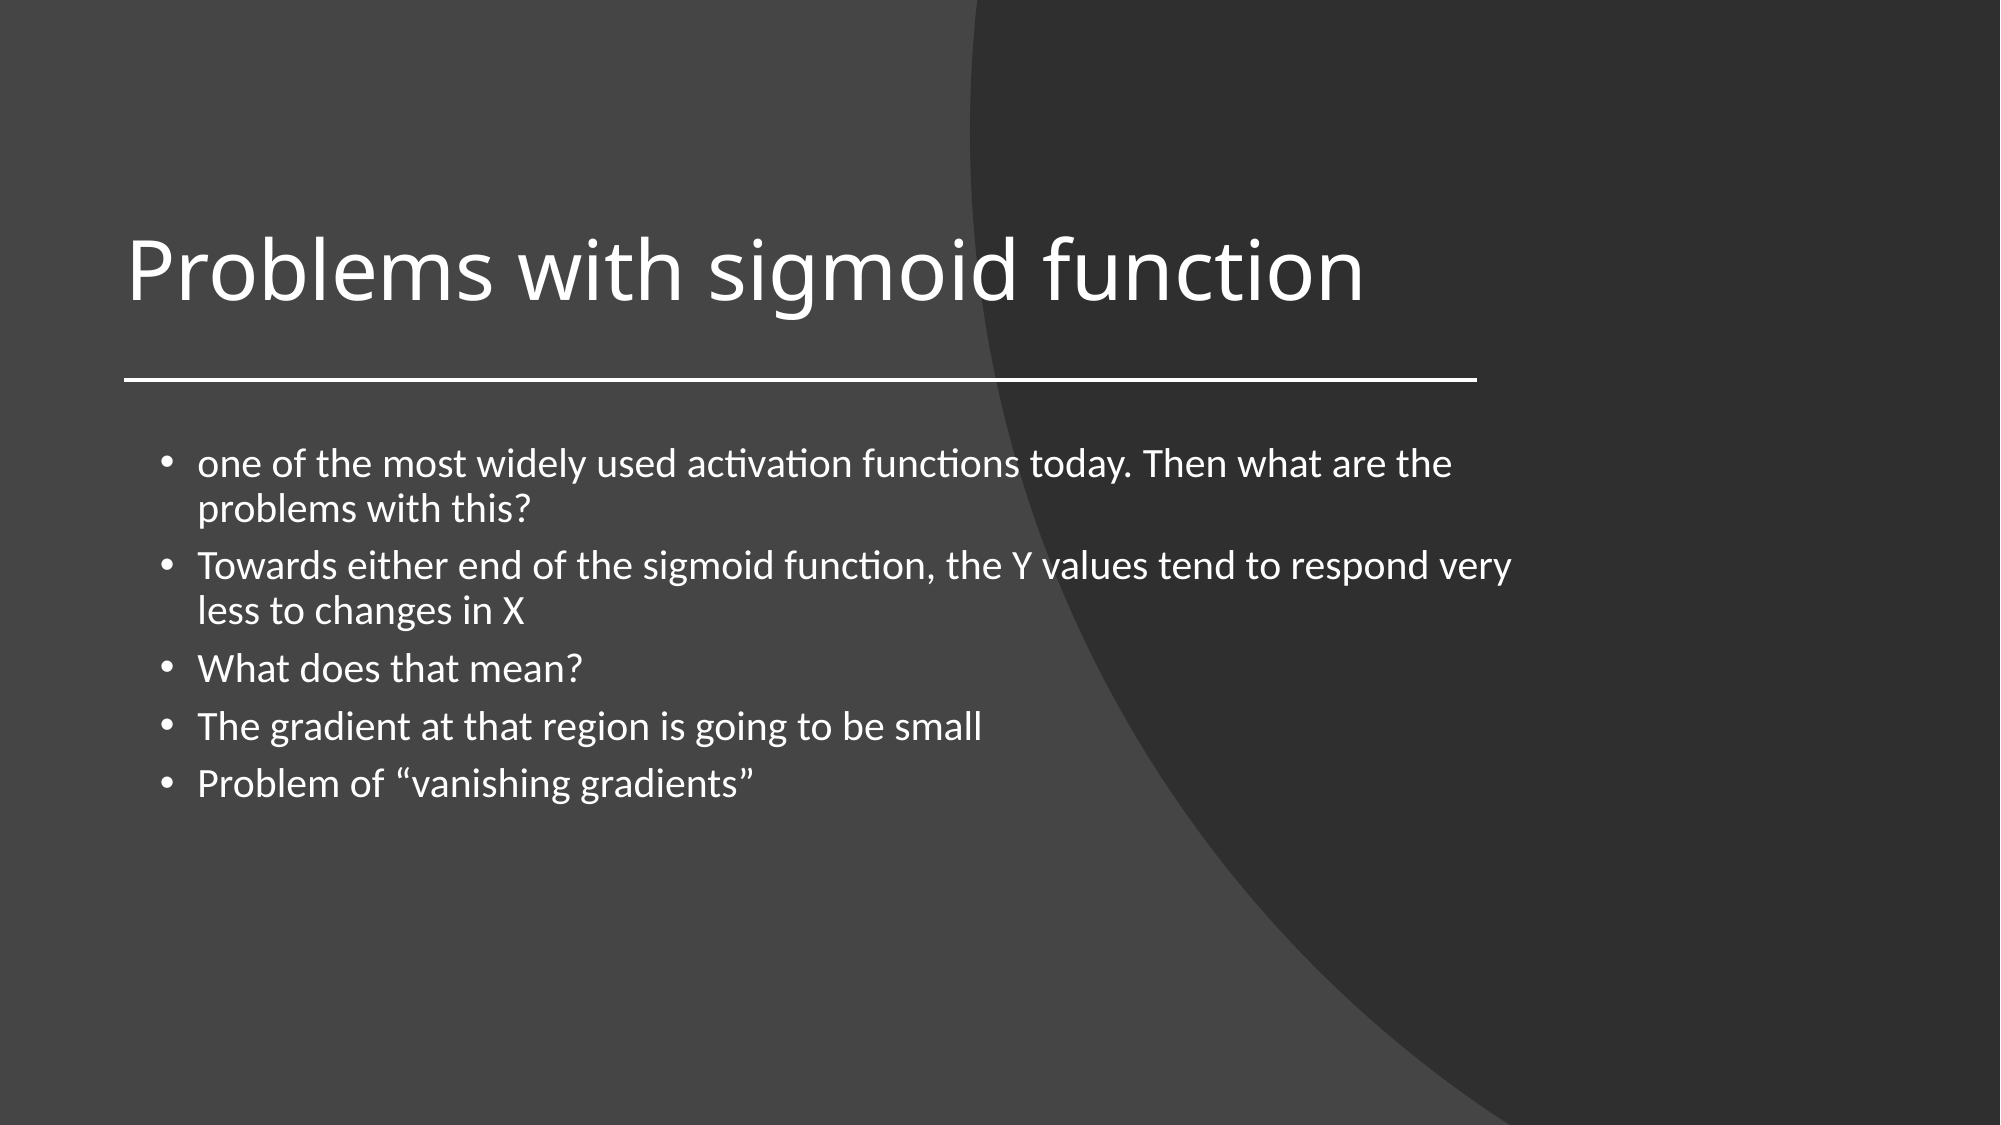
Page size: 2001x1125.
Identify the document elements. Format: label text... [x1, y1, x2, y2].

text_box [971, 0, 2000, 1125]
title Problems with sigmoid function [107, 59, 1586, 327]
text_box one of the most widely used activation functions today. Then what are the problems with this? Towards either end of the sigmoid function, the Y values tend to respond very less to changes in X What does that mean? The gradient at that region is going to be small Problem of “vanishing gradients” [107, 433, 1586, 980]
